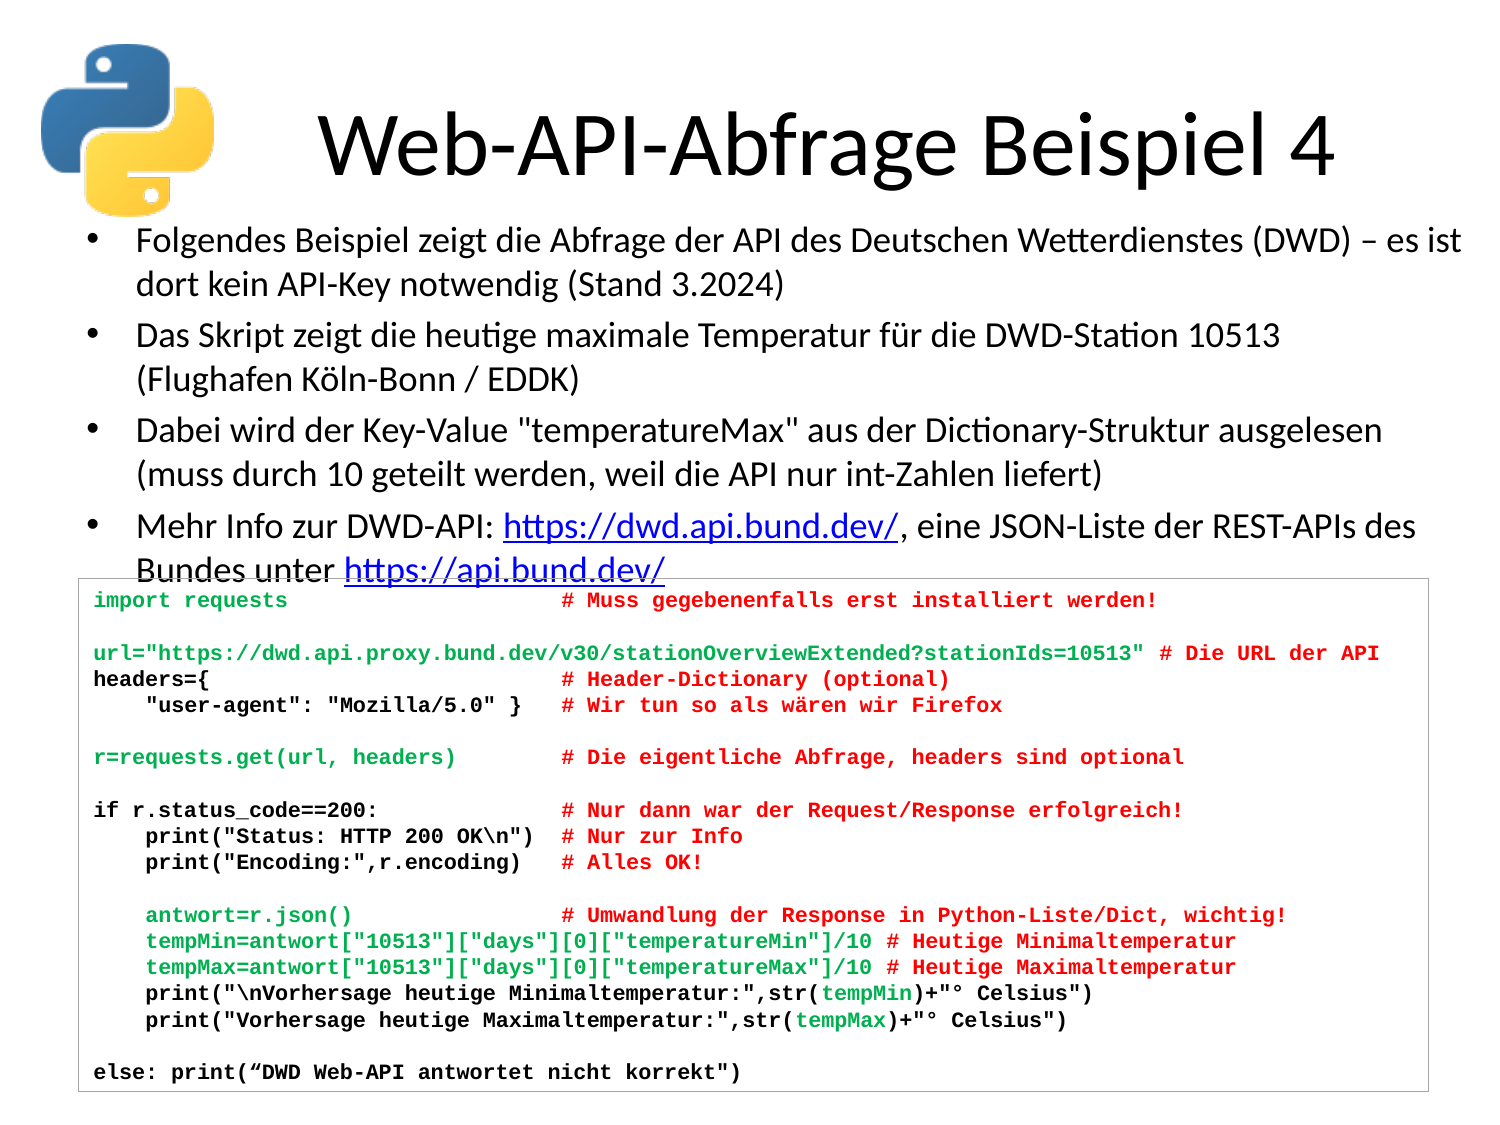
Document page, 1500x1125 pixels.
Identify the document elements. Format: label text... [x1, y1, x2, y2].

list Folgendes Beispiel zeigt die Abfrage der API des Deutschen Wetterdienstes (DWD) – es ist dort kein API-Key notwendig (Stand 3.2024) Das Skript zeigt die heutige maximale Temperatur für die DWD-Station 10513 (Flughafen Köln-Bonn / EDDK) Dabei wird der Key-Value "temperatureMax" aus der Dictionary-Struktur ausgelesen (muss durch 10 geteilt werden, weil die API nur int-Zahlen liefert) Mehr Info zur DWD-API: https://dwd.api.bund.dev/, eine JSON-Liste der REST-APIs des Bundes unter https://api.bund.dev/ [71, 208, 1479, 646]
picture [41, 44, 214, 217]
text_box import requests # Muss gegebenenfalls erst installiert werden! url="https://dwd.api.proxy.bund.dev/v30/stationOverviewExtended?stationIds=10513" # Die URL der API headers={ # Header-Dictionary (optional) "user-agent": "Mozilla/5.0" } # Wir tun so als wären wir Firefox r=requests.get(url, headers) # Die eigentliche Abfrage, headers sind optional if r.status_code==200: # Nur dann war der Request/Response erfolgreich! print("Status: HTTP 200 OK\n") # Nur zur Info print("Encoding:",r.encoding) # Alles OK! antwort=r.json() # Umwandlung der Response in Python-Liste/Dict, wichtig! tempMin=antwort["10513"]["days"][0]["temperatureMin"]/10 # Heutige Minimaltemperatur tempMax=antwort["10513"]["days"][0]["temperatureMax"]/10 # Heutige Maximaltemperatur print("\nVorhersage heutige Minimaltemperatur:",str(tempMin)+"° Celsius") print("Vorhersage heutige Maximaltemperatur:",str(tempMax)+"° Celsius") else: print(“DWD Web-API antwortet nicht korrekt") [78, 578, 1429, 1092]
title Web-API-Abfrage Beispiel 4 [230, 45, 1425, 208]
